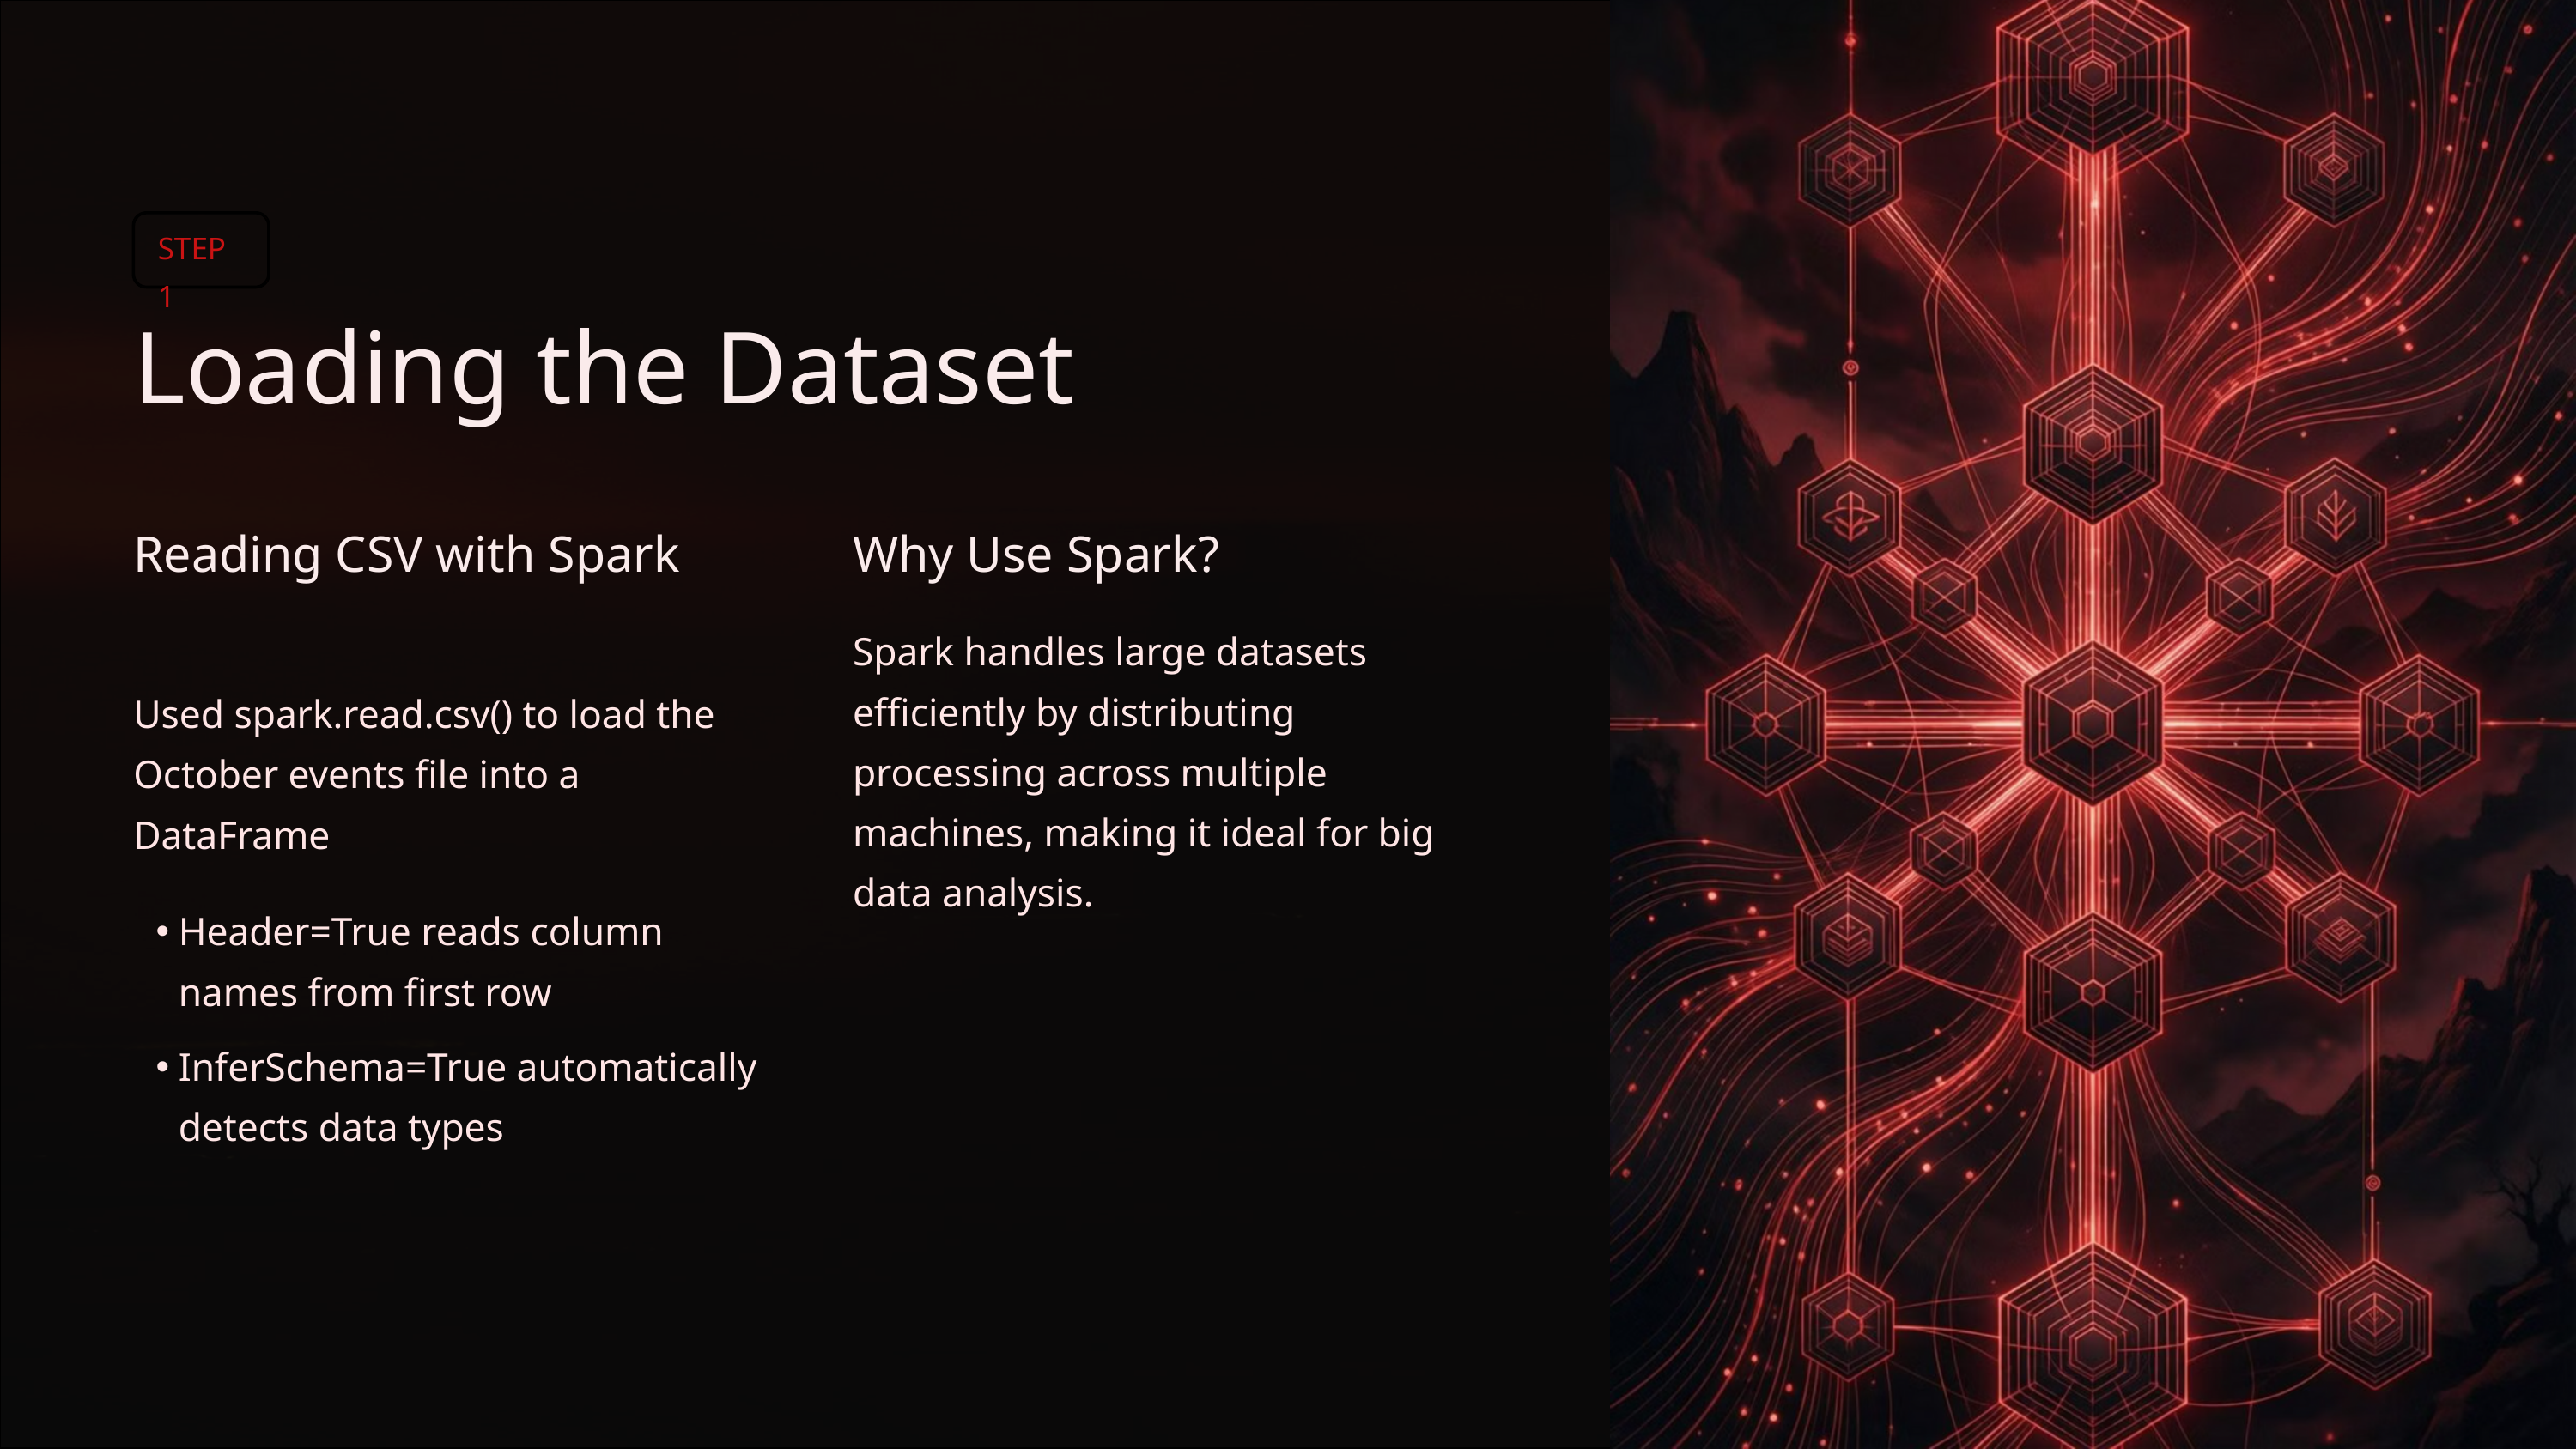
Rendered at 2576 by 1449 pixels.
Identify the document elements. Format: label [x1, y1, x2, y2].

text_box [0, 0, 2576, 1449]
text_box [132, 211, 270, 288]
